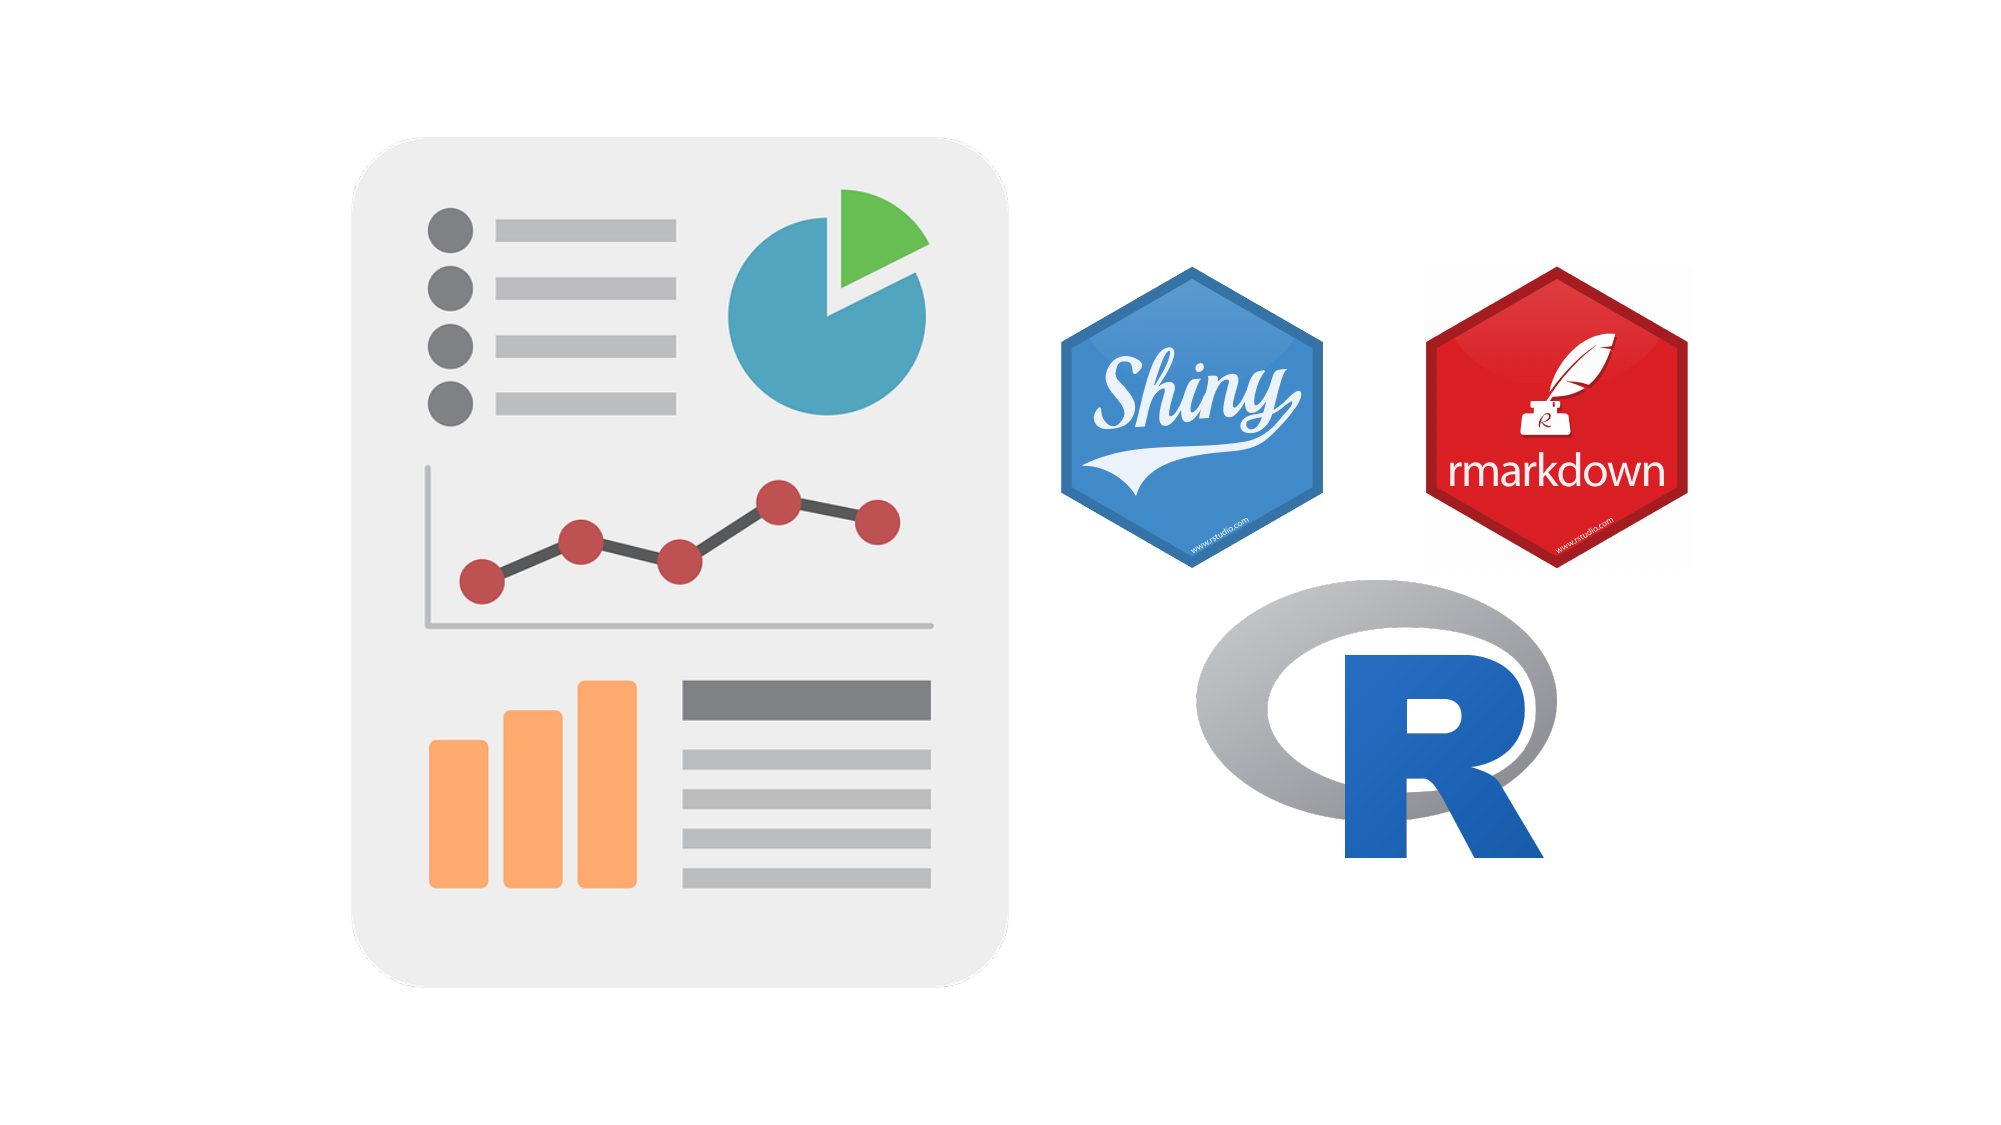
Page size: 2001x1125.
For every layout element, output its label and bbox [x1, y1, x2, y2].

text_box [351, 137, 1693, 988]
